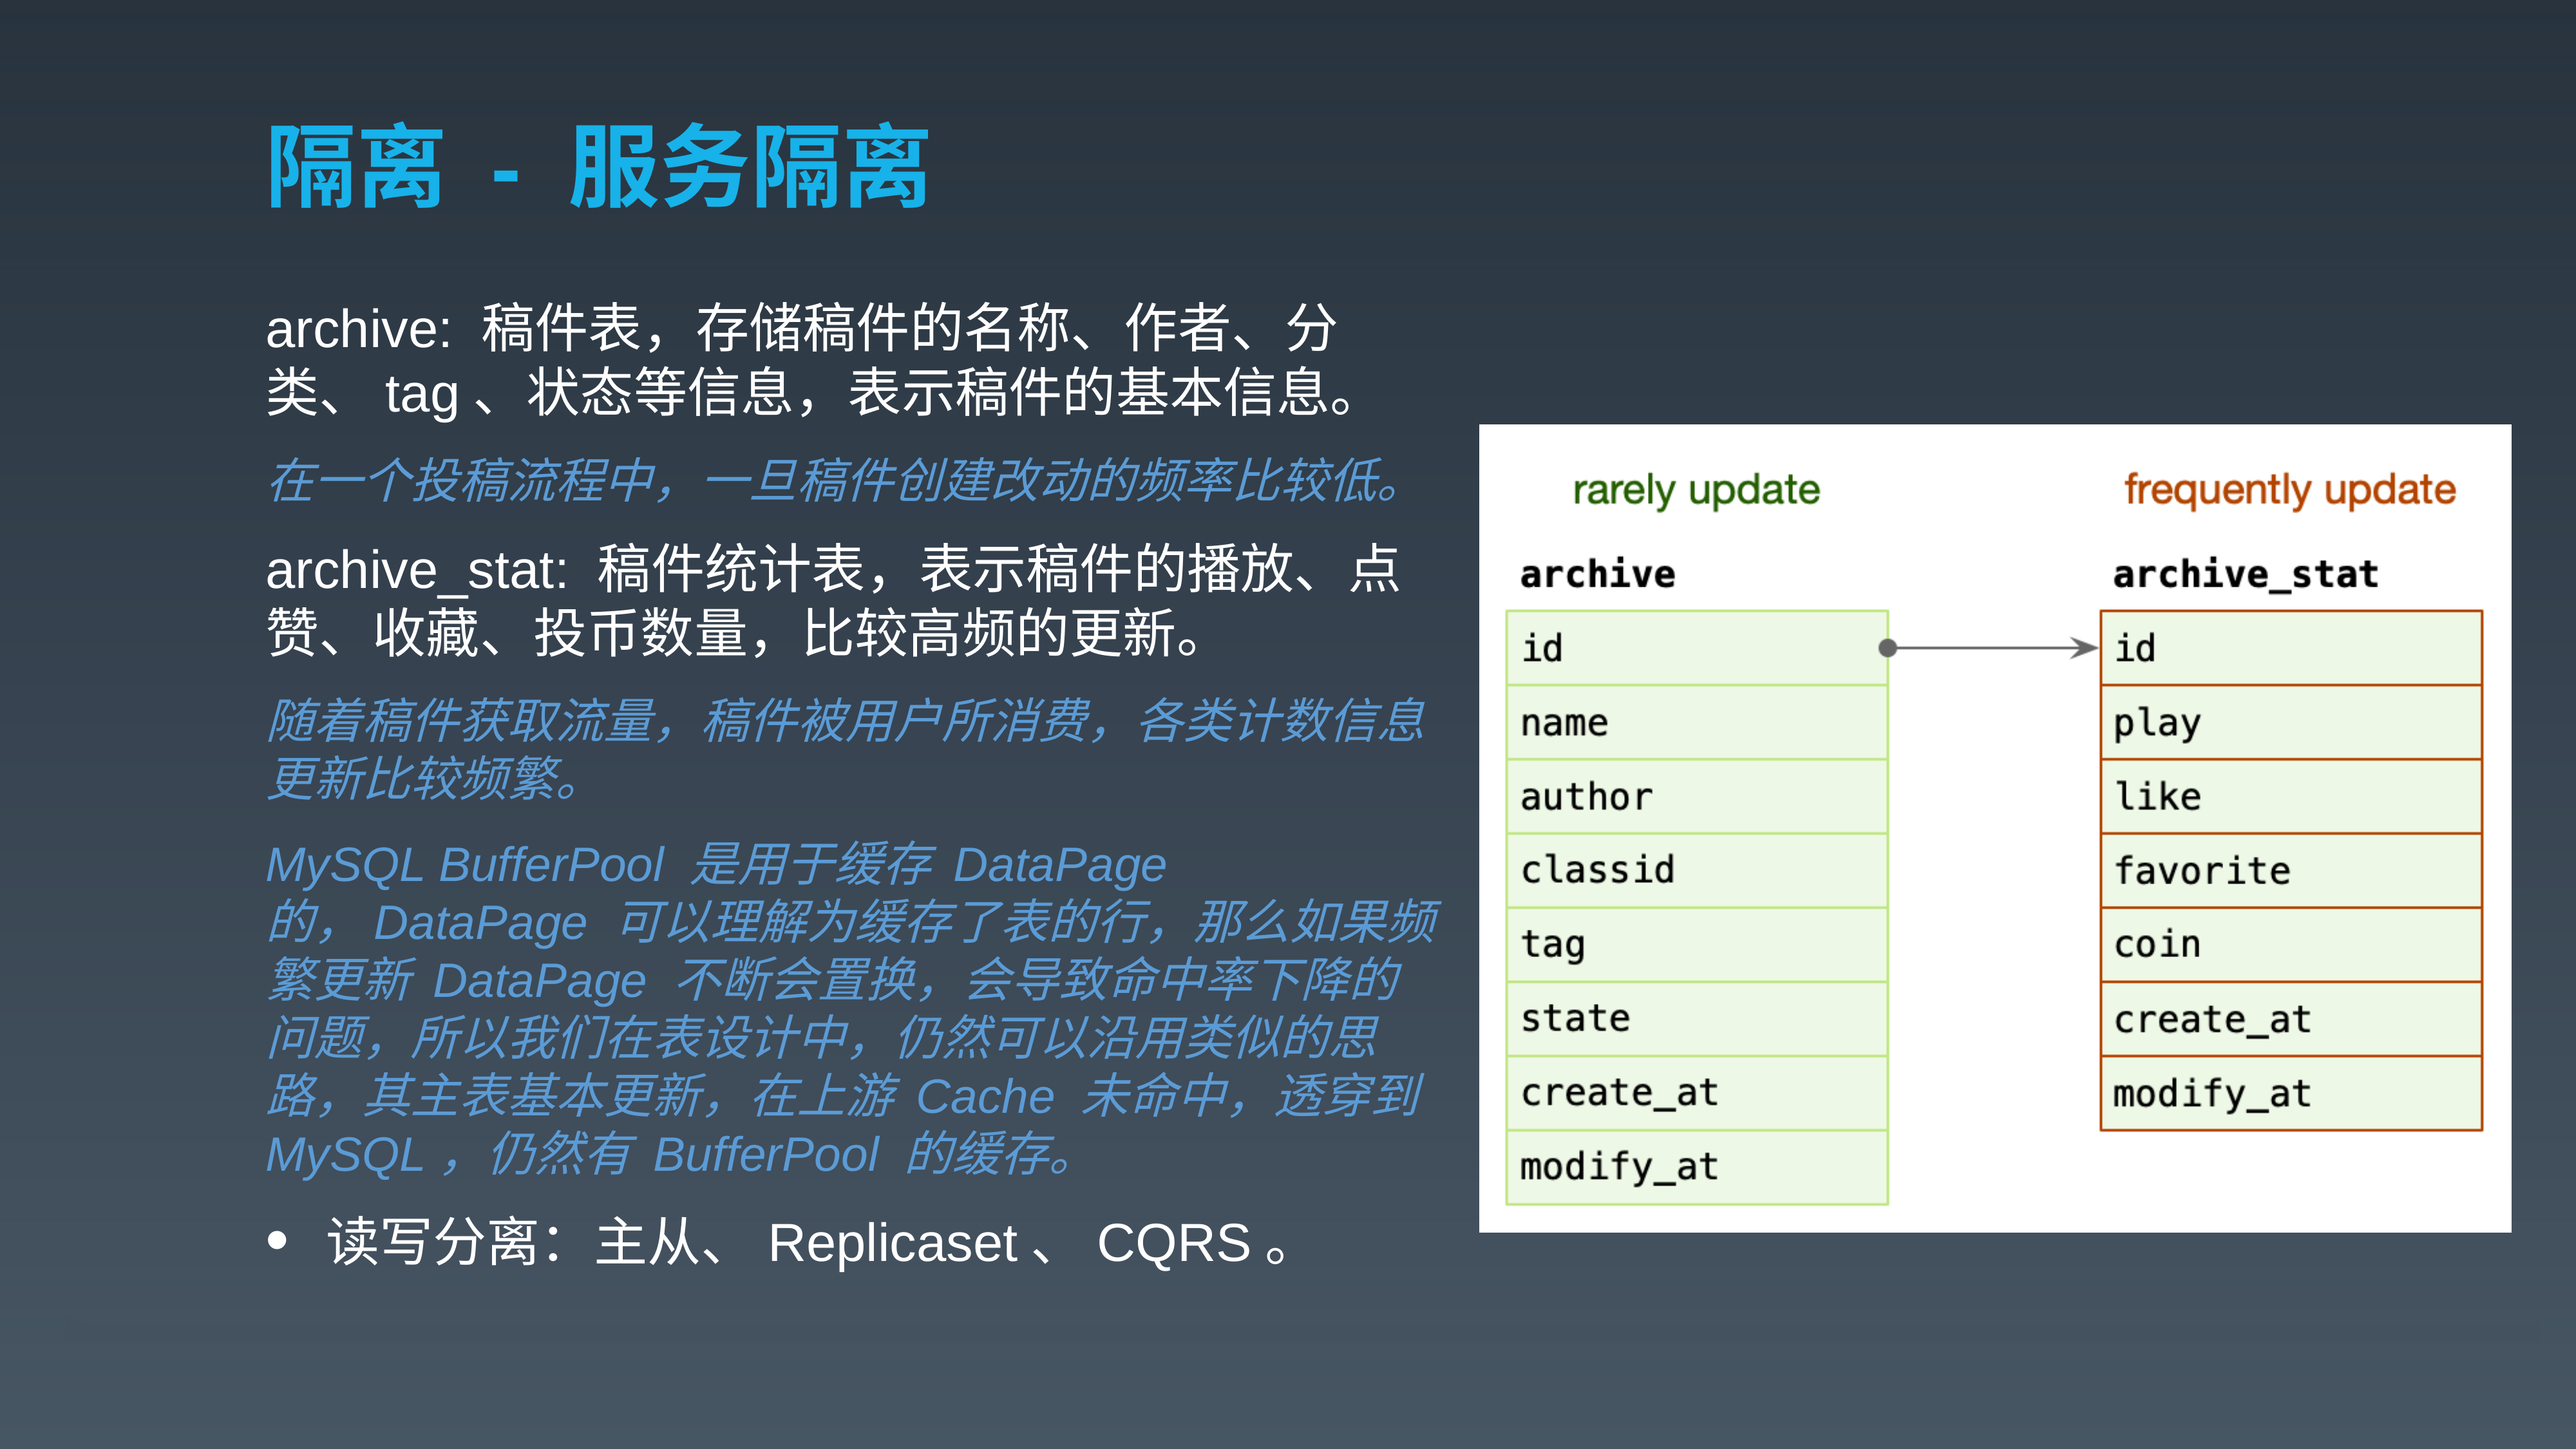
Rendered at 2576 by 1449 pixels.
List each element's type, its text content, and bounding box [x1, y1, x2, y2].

list archive: 稿件表，存储稿件的名称、作者、分类、tag、状态等信息，表示稿件的基本信息。 在一个投稿流程中，一旦稿件创建改动的频率比较低。 archive_stat: 稿件统计表，表示稿件的播放、点赞、收藏、投币数量，比较高频的更新。 随着稿件获取流量，稿件被用户所消费，各类计数信息更新比较频繁。 MySQL BufferPool 是用于缓存 DataPage 的，DataPage 可以理解为缓存了表的行，那么如果频繁更新 DataPage 不断会置换，会导致命中率下降的问题，所以我们在表设计中，仍然可以沿用类似的思路，其主表基本更新，在上游 Cache 未命中，透穿到 MySQL，仍然有 BufferPool 的缓存。 读写分离：主从、Replicaset、CQRS。 [260, 288, 1444, 1369]
title 隔离 - 服务隔离 [260, 103, 2316, 243]
picture [0, 0, 2576, 1449]
